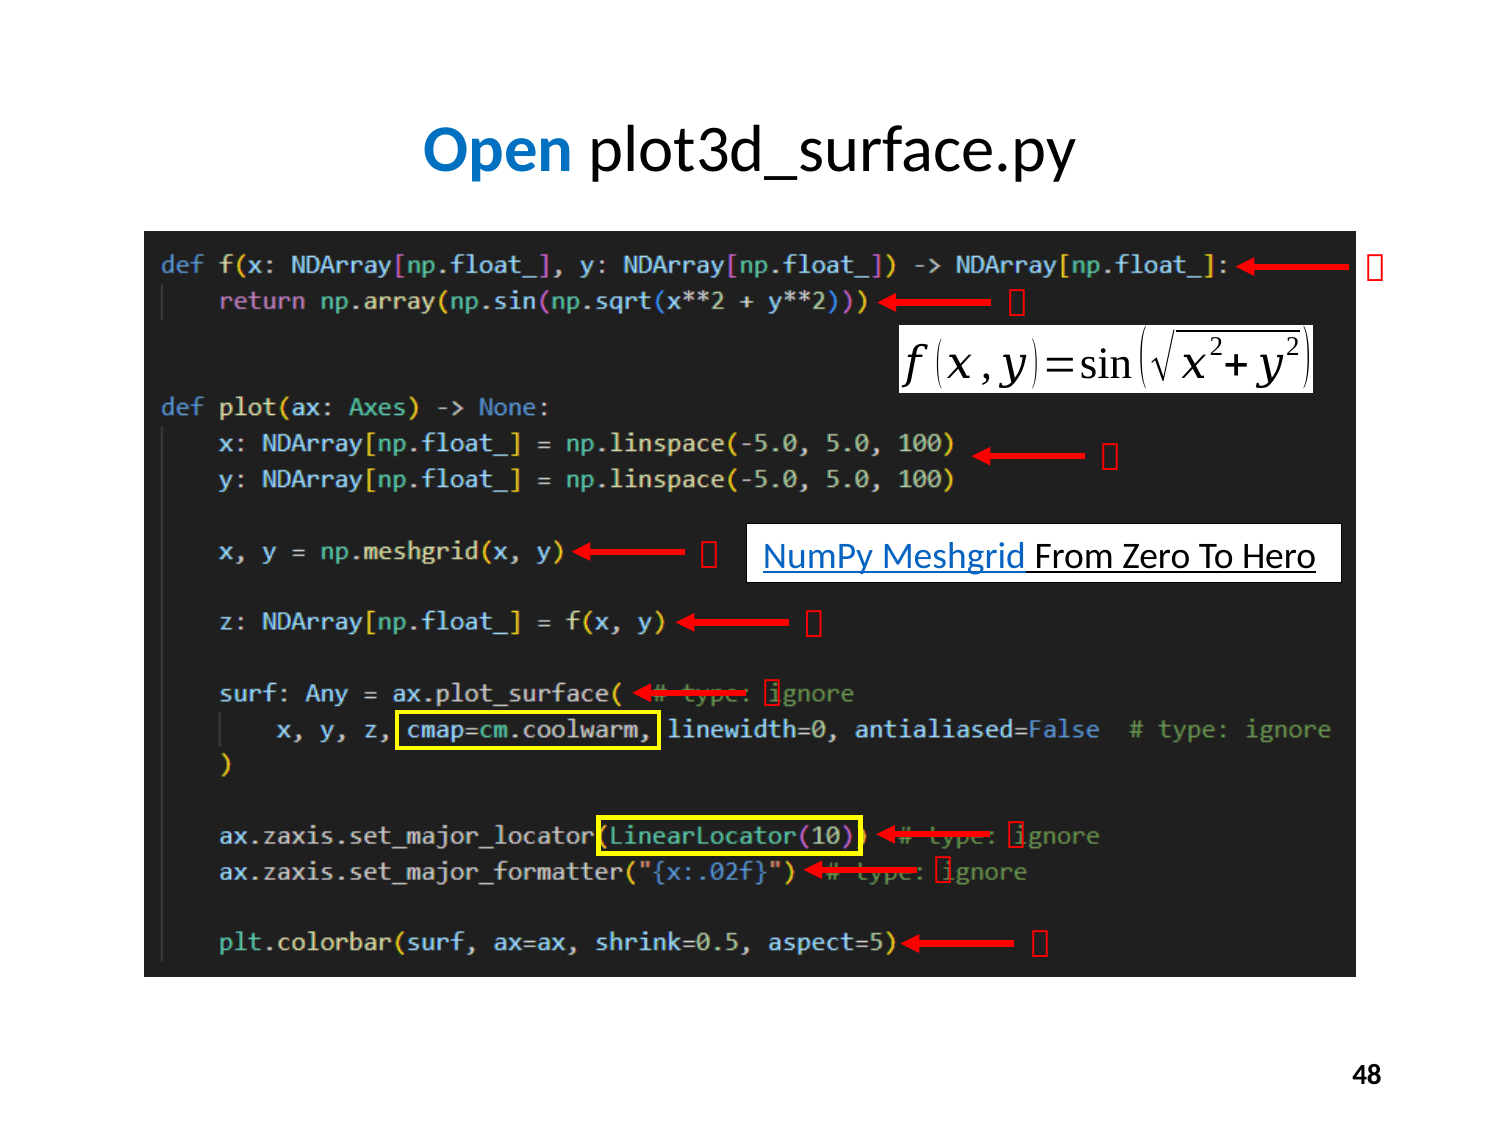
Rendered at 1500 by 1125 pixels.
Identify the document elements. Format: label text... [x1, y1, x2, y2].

slide_number 48 [1059, 1042, 1397, 1103]
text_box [632, 661, 809, 723]
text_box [803, 838, 981, 900]
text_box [571, 523, 747, 584]
title Open plot3d_surface.py [103, 59, 1397, 241]
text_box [900, 912, 1078, 974]
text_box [675, 592, 851, 654]
picture [144, 231, 1356, 977]
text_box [971, 425, 1147, 487]
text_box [1235, 236, 1413, 297]
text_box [876, 803, 1053, 864]
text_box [877, 272, 1054, 333]
